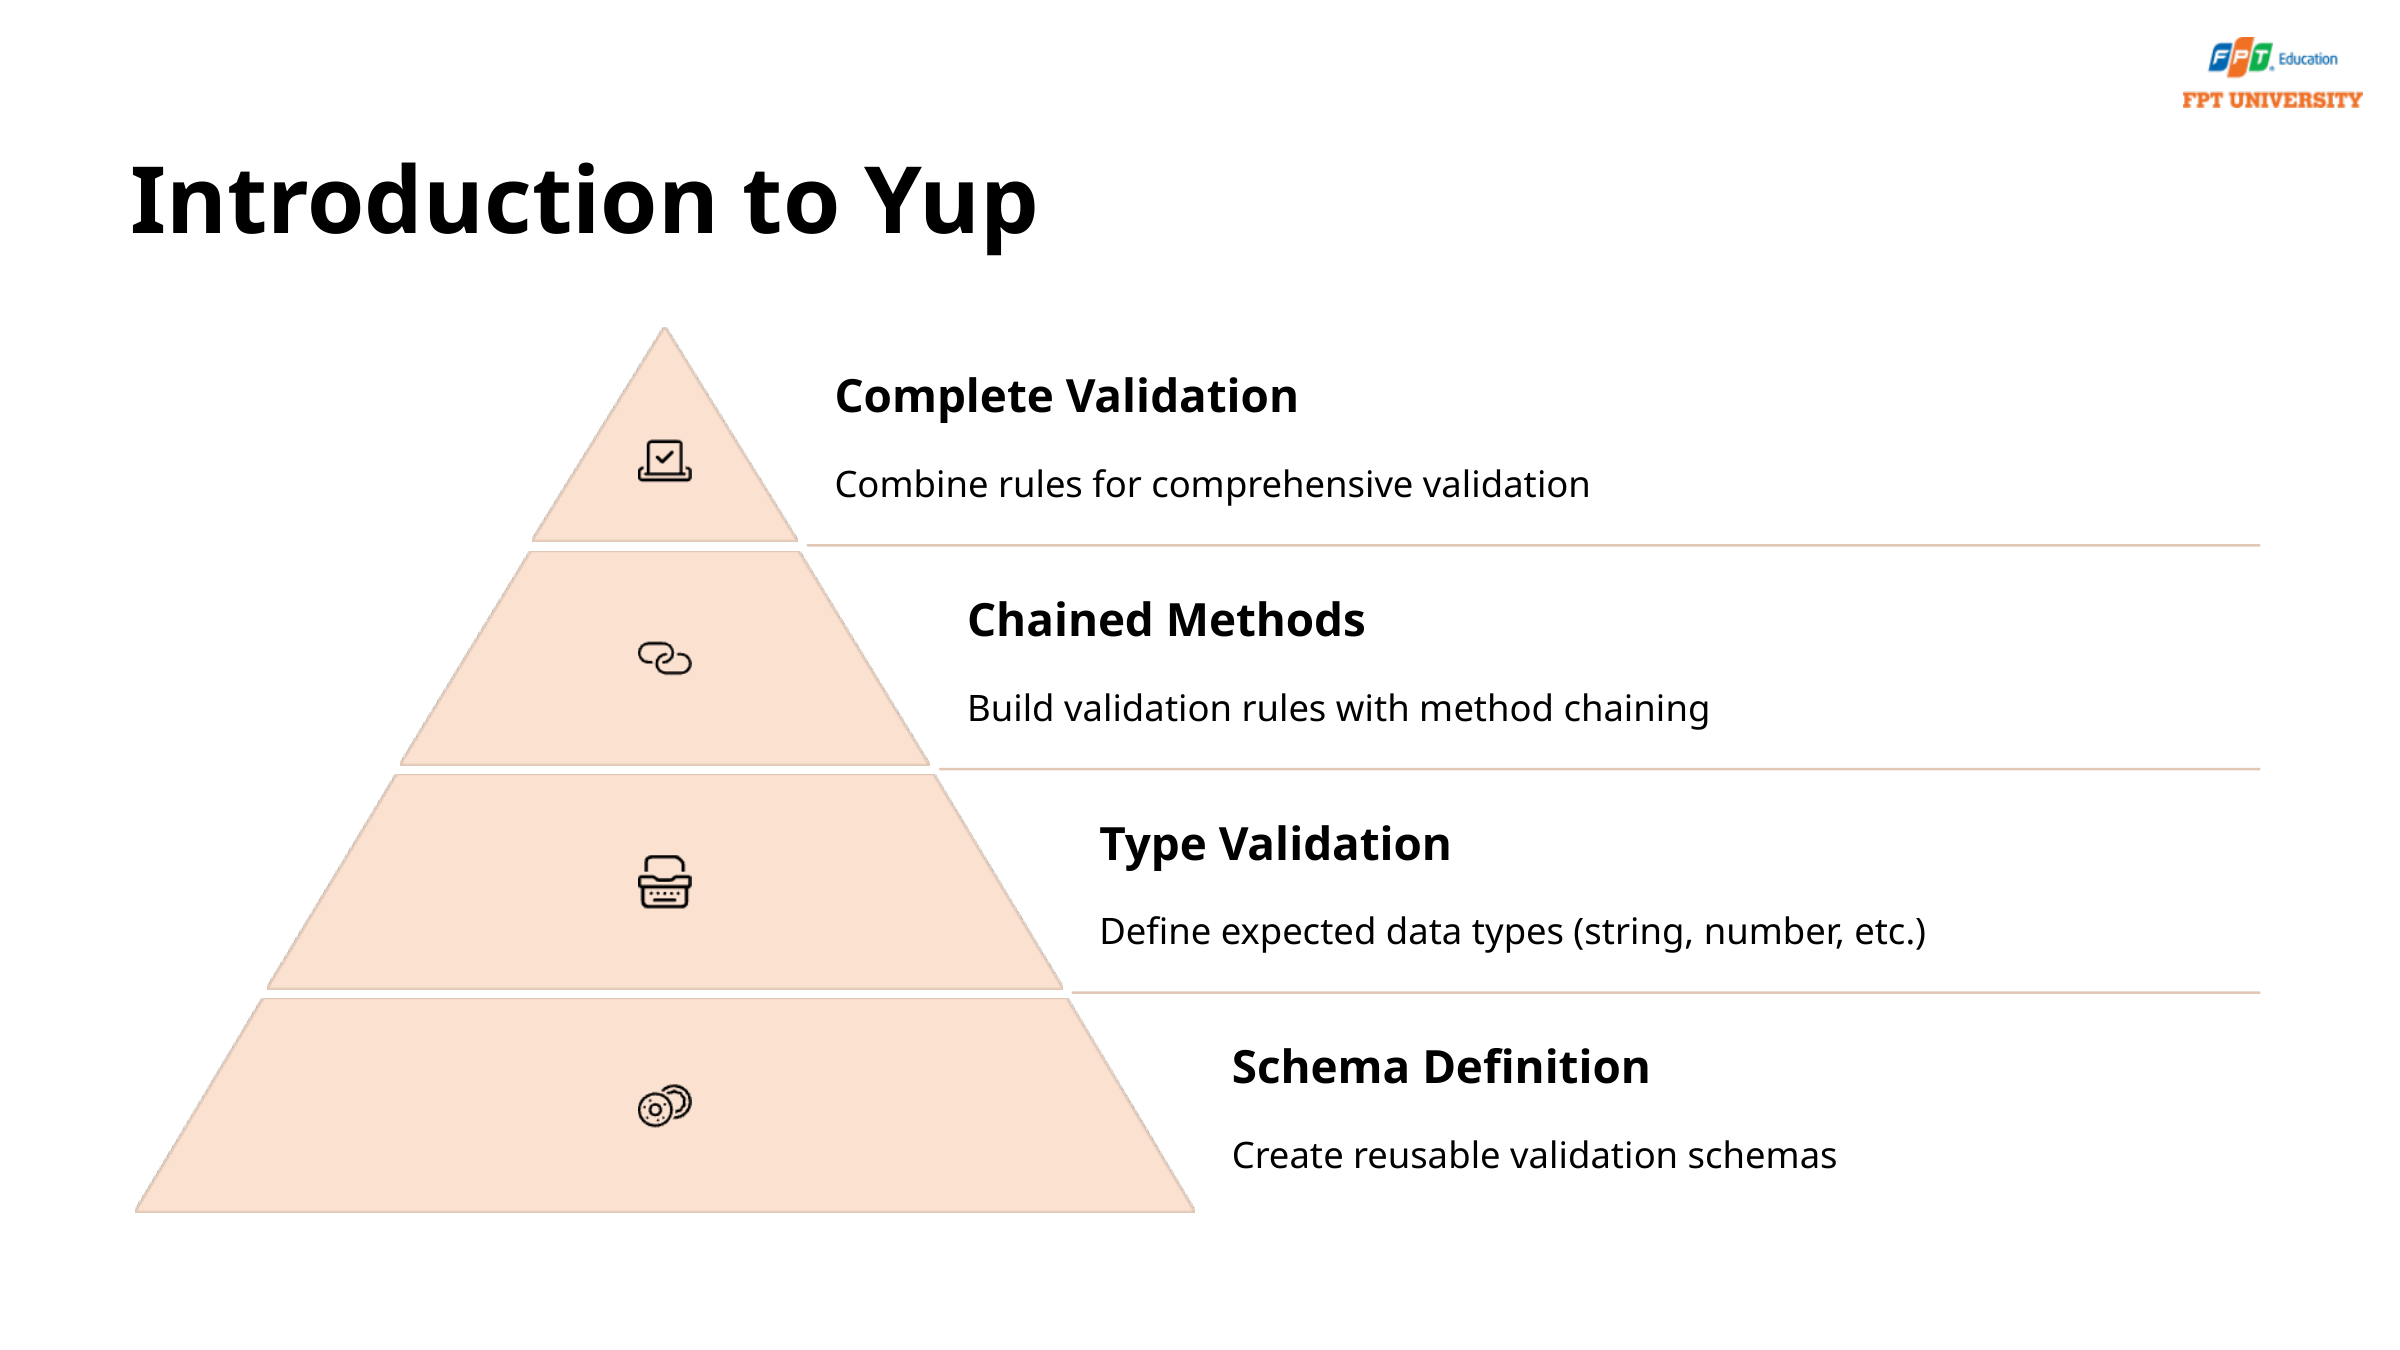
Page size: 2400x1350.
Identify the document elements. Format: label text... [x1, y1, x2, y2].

text_box [939, 767, 2261, 771]
picture [267, 774, 1063, 990]
text_box Schema Definition [1231, 1035, 1697, 1094]
picture [135, 998, 1195, 1213]
picture [400, 551, 930, 766]
text_box Type Validation [1099, 812, 1565, 871]
text_box Complete Validation [834, 364, 1300, 423]
text_box Create reusable validation schemas [1231, 1116, 1858, 1176]
text_box Combine rules for comprehensive validation [834, 445, 1608, 505]
text_box Chained Methods [967, 588, 1433, 647]
text_box Introduction to Yup [130, 136, 1061, 254]
picture [532, 327, 798, 542]
text_box Define expected data types (string, number, etc.) [1099, 892, 1962, 953]
text_box Build validation rules with method chaining [967, 668, 1718, 729]
picture [2182, 37, 2363, 108]
